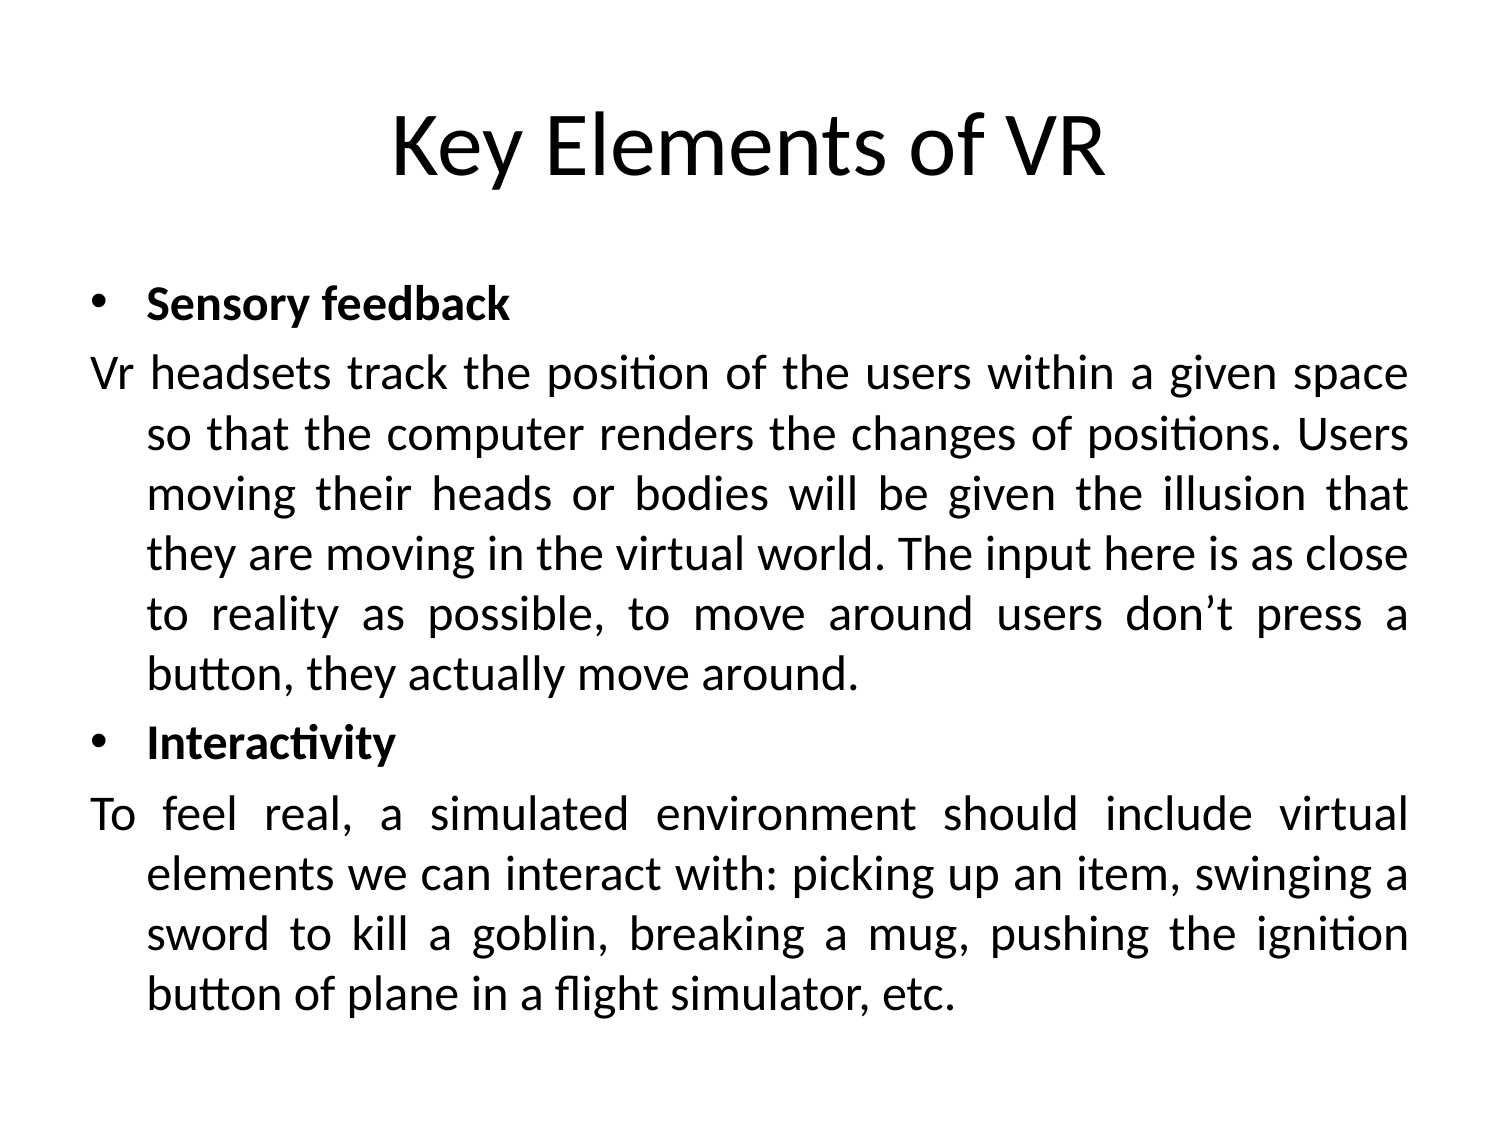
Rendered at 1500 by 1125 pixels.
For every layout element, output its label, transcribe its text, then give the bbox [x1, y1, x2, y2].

title Key Elements of VR [74, 44, 1426, 233]
list Sensory feedback Vr headsets track the position of the users within a given space so that the computer renders the changes of positions. Users moving their heads or bodies will be given the illusion that they are moving in the virtual world. The input here is as close to reality as possible, to move around users don’t press a button, they actually move around. Interactivity To feel real, a simulated environment should include virtual elements we can interact with: picking up an item, swinging a sword to kill a goblin, breaking a mug, pushing the ignition button of plane in a flight simulator, etc. [74, 262, 1426, 1006]
